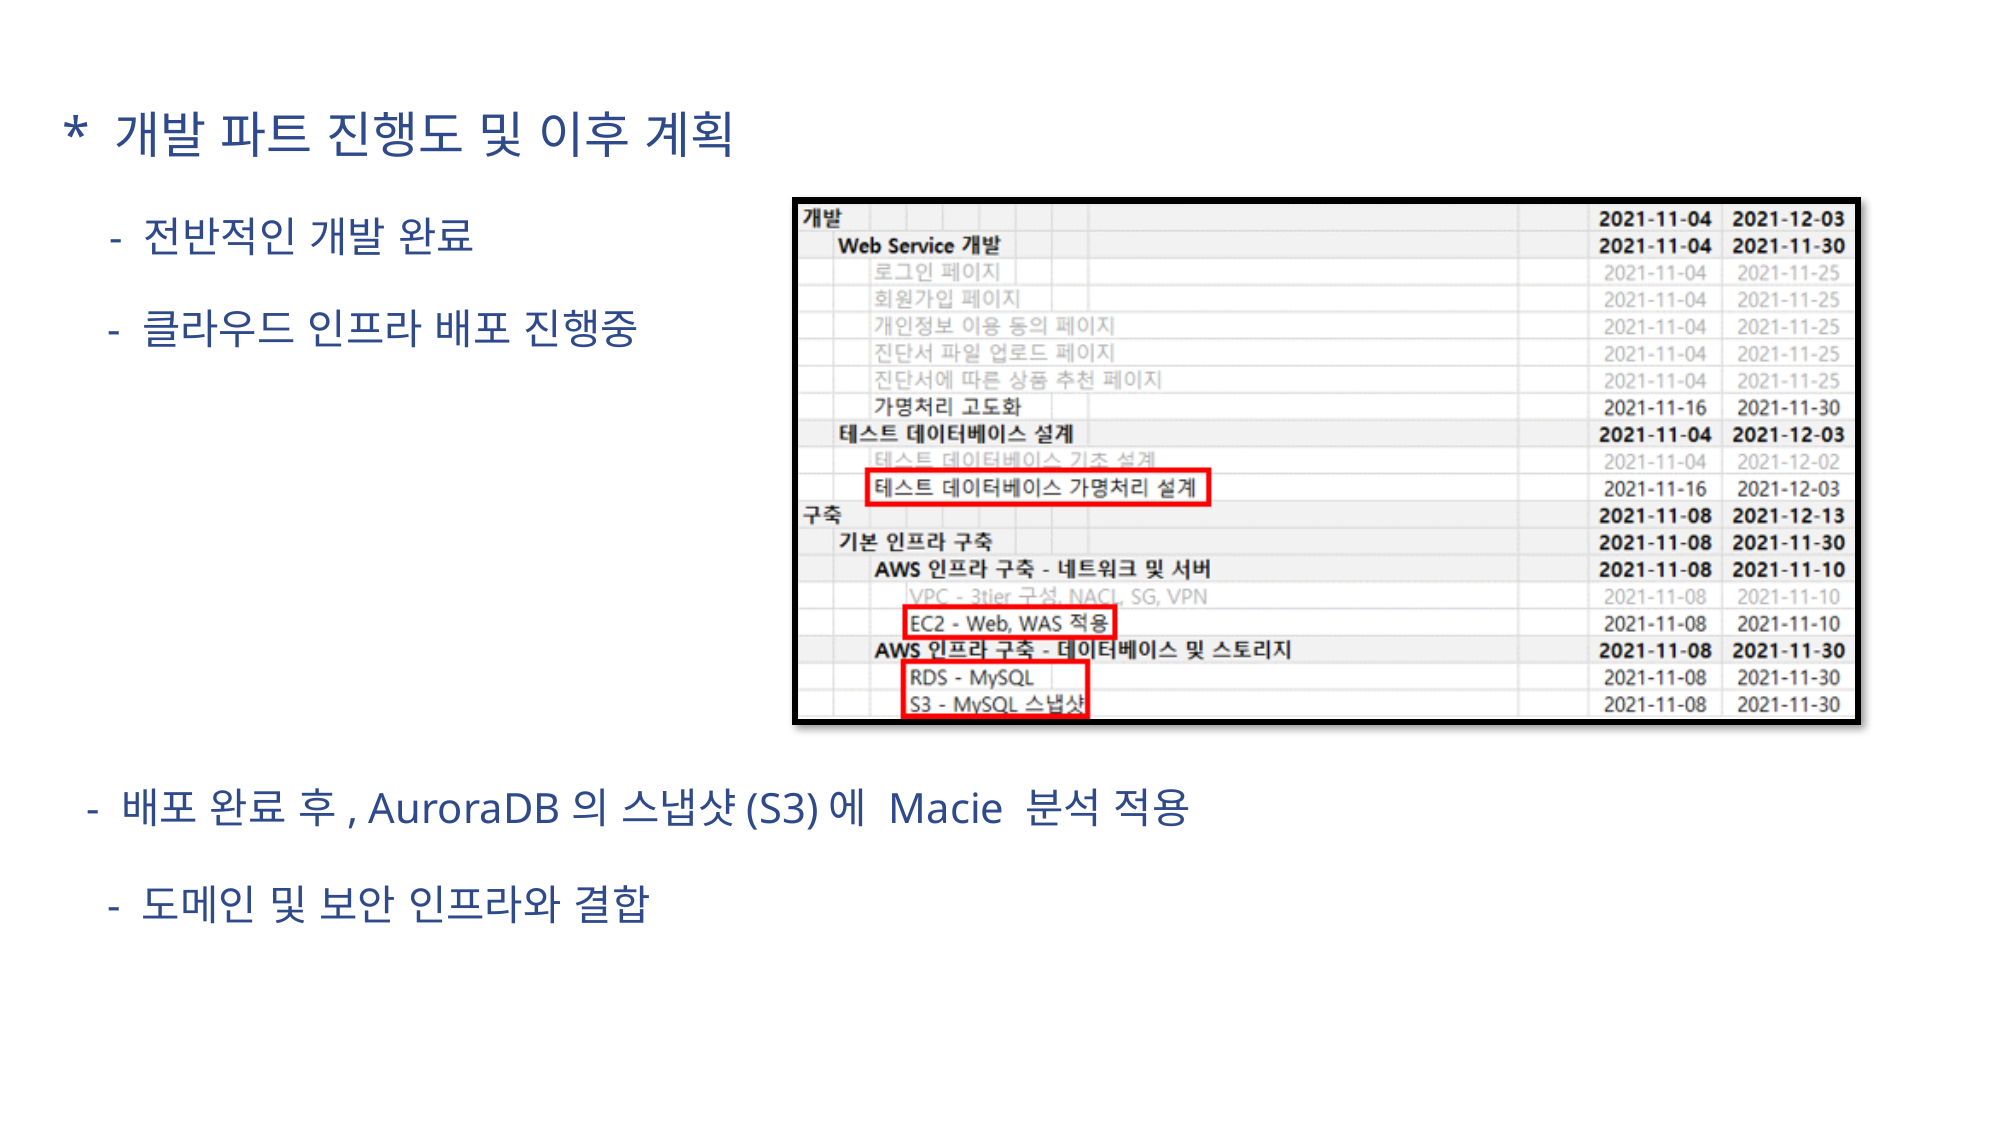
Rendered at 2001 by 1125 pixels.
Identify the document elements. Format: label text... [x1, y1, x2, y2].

picture [797, 203, 1856, 719]
text_box - 도메인 및 보안 인프라와 결합 [92, 871, 666, 936]
text_box - 클라우드 인프라 배포 진행중 [93, 295, 655, 361]
text_box - 전반적인 개발 완료 [94, 203, 490, 269]
text_box * 개발 파트 진행도 및 이후 계획 [47, 96, 752, 172]
text_box - 배포 완료 후, AuroraDB의 스냅샷(S3)에 Macie 분석 적용 [72, 774, 1206, 839]
